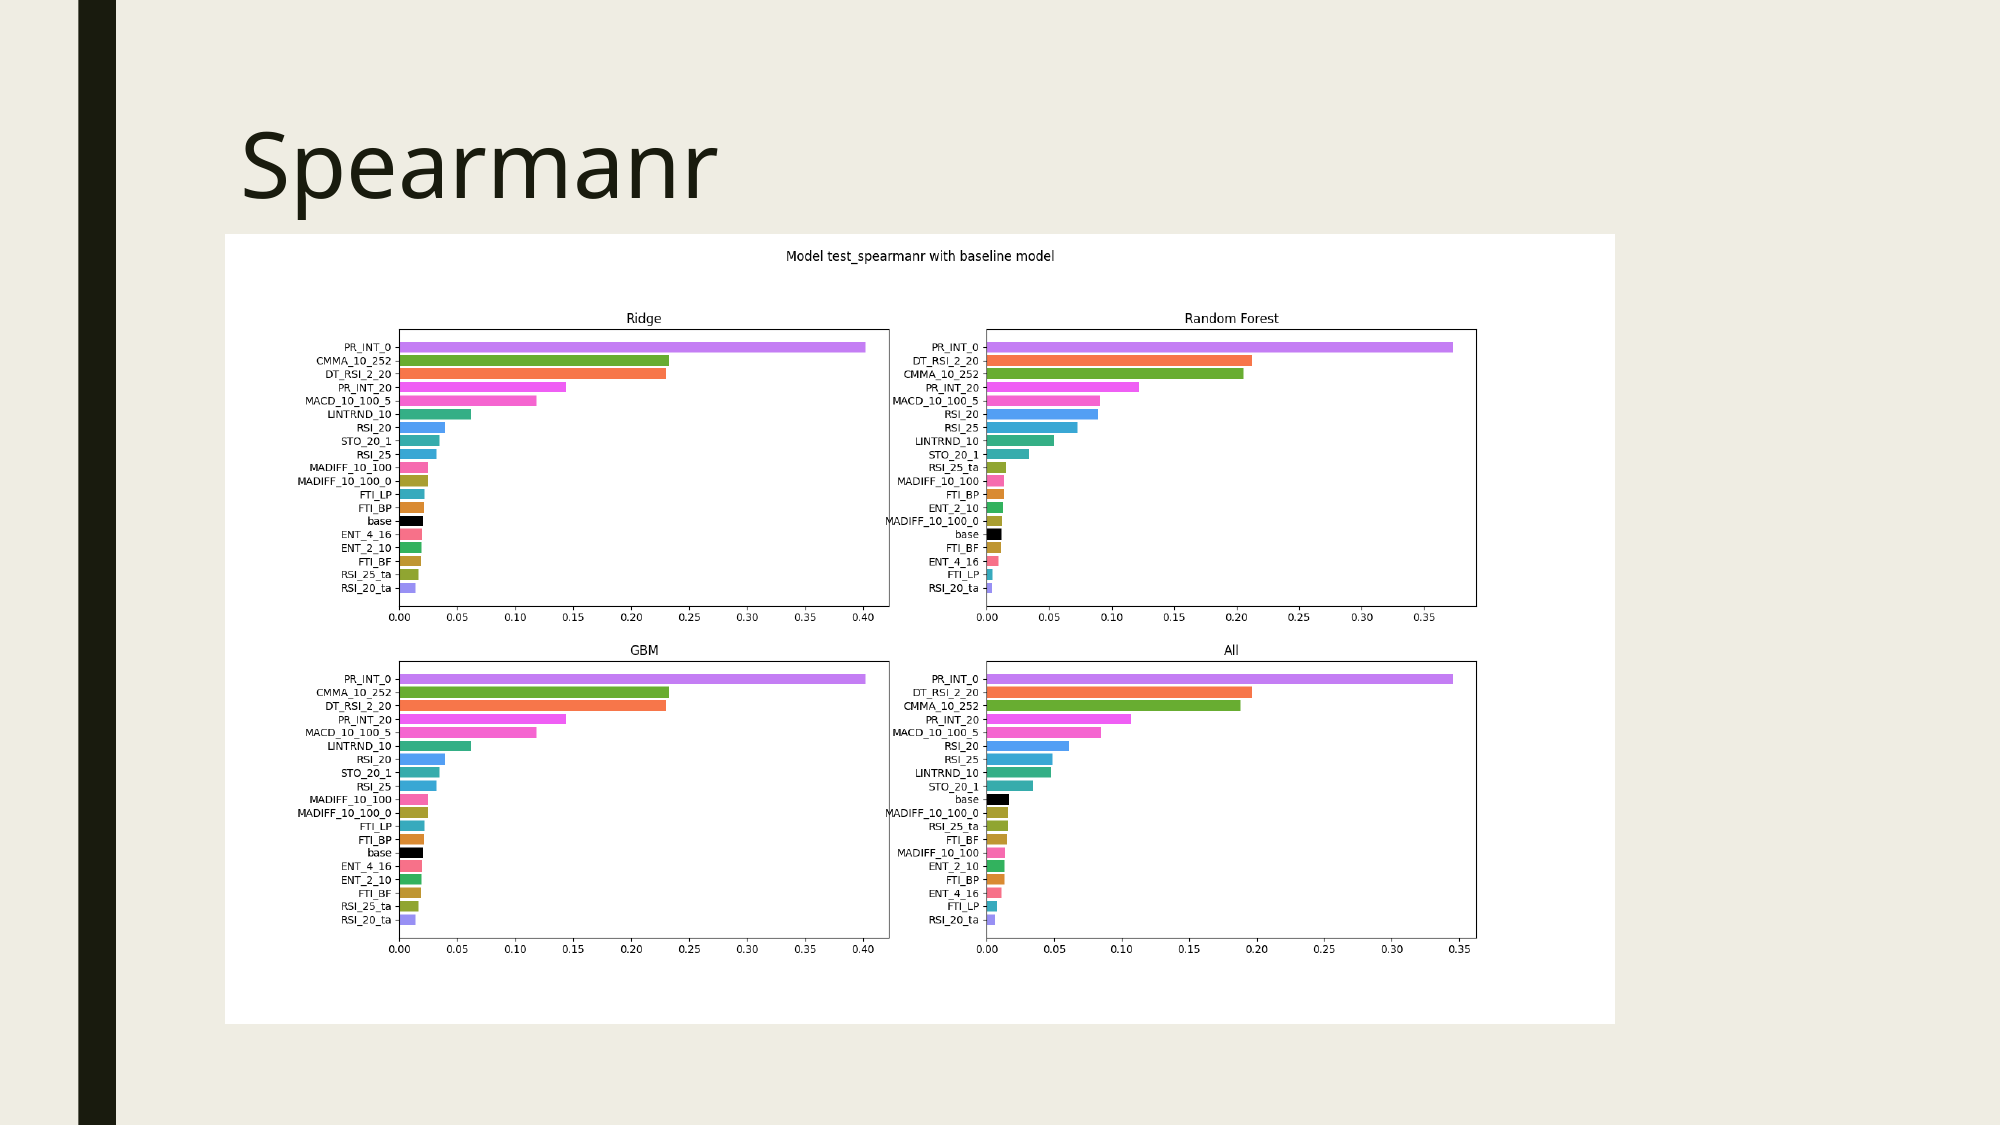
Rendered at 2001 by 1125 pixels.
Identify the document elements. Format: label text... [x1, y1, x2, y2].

title Spearmanr [225, 112, 1800, 357]
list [224, 234, 1615, 1024]
